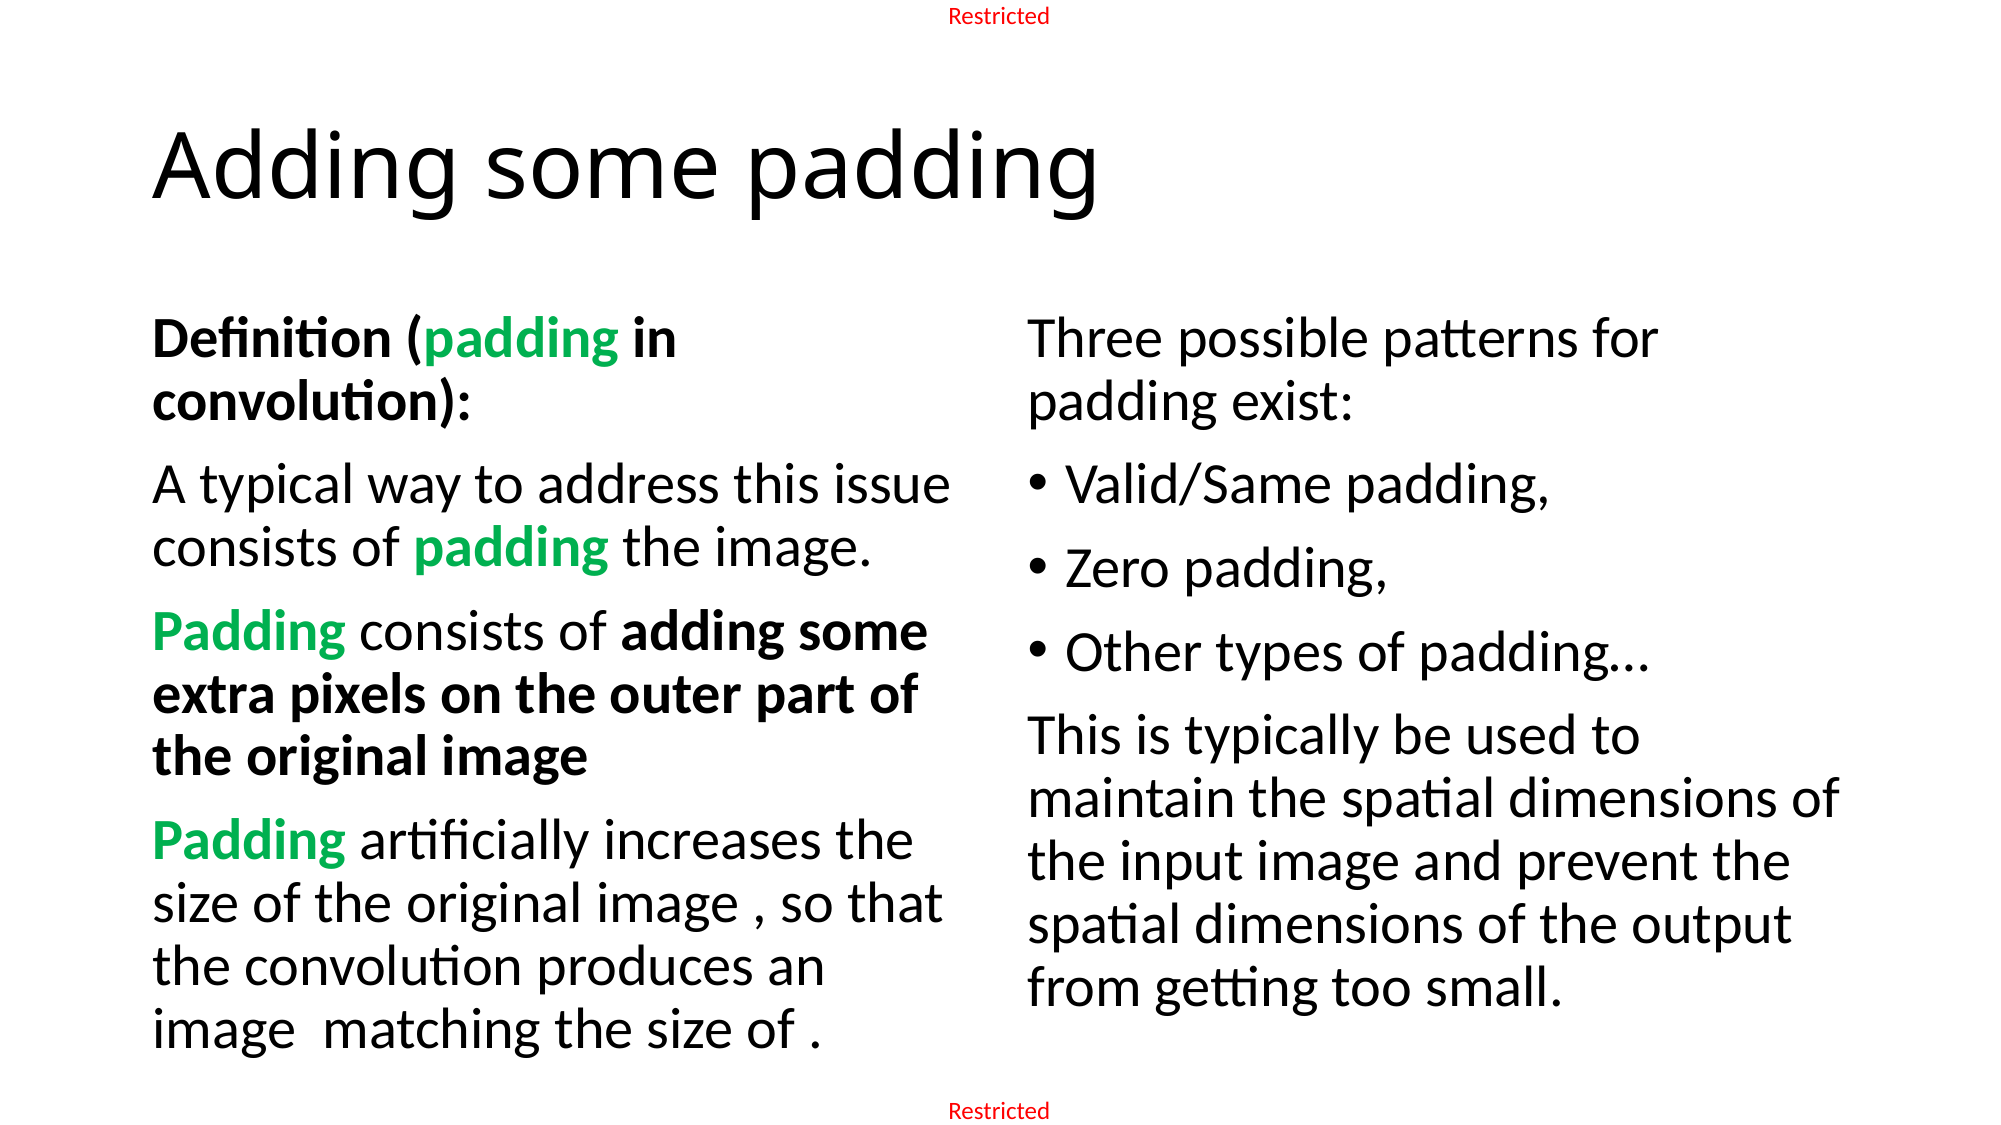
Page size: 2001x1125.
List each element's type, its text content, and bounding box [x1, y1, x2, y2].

list Three possible patterns for padding exist: Valid/Same padding, Zero padding, Other types of padding… This is typically be used to maintain the spatial dimensions of the input image and prevent the spatial dimensions of the output from getting too small. [1012, 299, 1863, 1125]
title Adding some padding [137, 59, 1863, 278]
